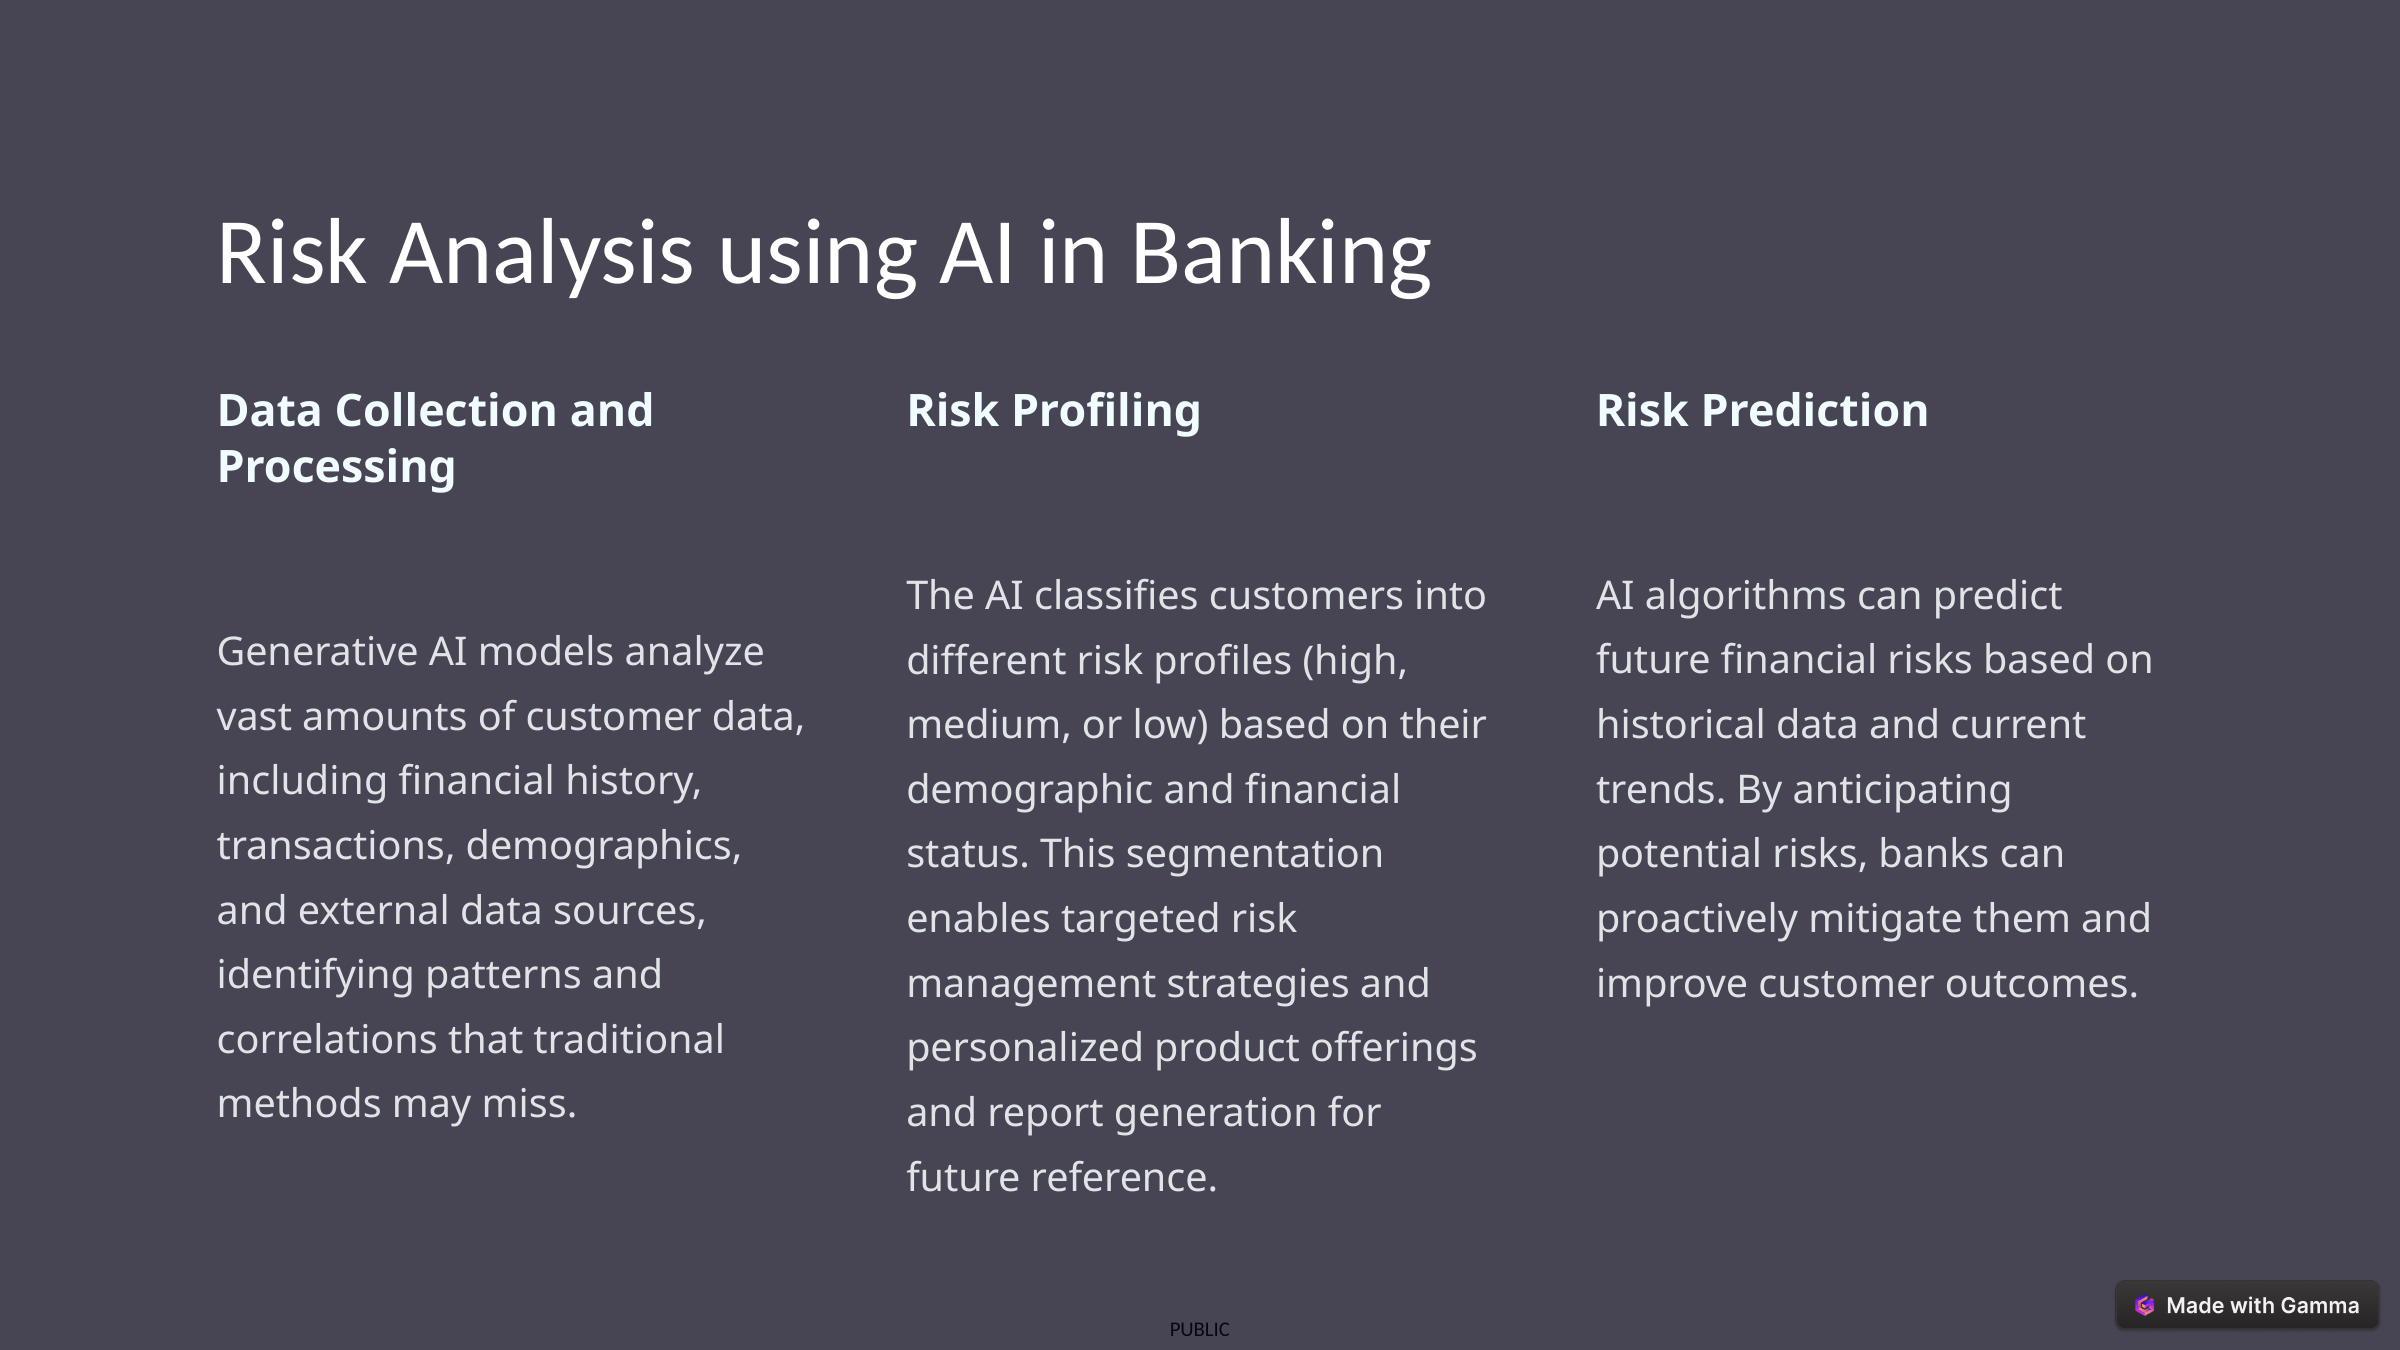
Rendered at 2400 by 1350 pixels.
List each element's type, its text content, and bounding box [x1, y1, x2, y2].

text_box Risk Prediction [1595, 378, 2046, 436]
text_box Generative AI models analyze vast amounts of customer data, including financial history, transactions, demographics, and external data sources, identifying patterns and correlations that traditional methods may miss. [216, 608, 807, 1063]
text_box Data Collection and Processing [216, 378, 807, 492]
text_box Risk Profiling [906, 378, 1357, 436]
text_box AI algorithms can predict future financial risks based on historical data and current trends. By anticipating potential risks, banks can proactively mitigate them and improve customer outcomes. [1595, 552, 2186, 1007]
text_box The AI classifies customers into different risk profiles (high, medium, or low) based on their demographic and financial status. This segmentation enables targeted risk management strategies and personalized product offerings and report generation for future reference. [906, 552, 1496, 1072]
text_box Risk Analysis using AI in Banking [216, 190, 2149, 303]
picture [2106, 1271, 2389, 1339]
